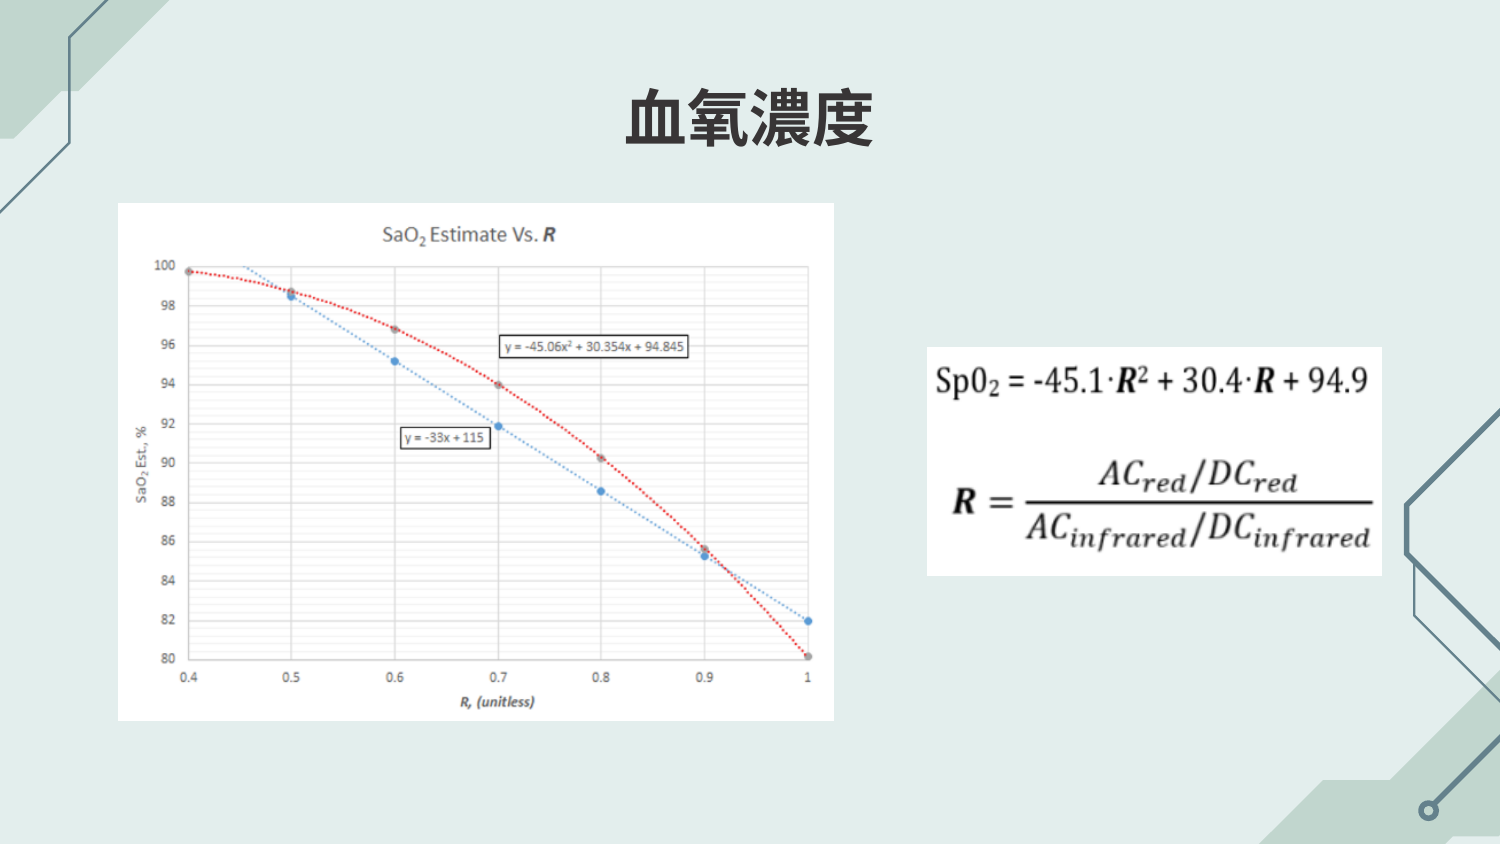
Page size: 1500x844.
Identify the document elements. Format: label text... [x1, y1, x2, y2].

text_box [926, 346, 1383, 576]
picture [117, 203, 835, 722]
title 血氧濃度 [118, 63, 1382, 161]
